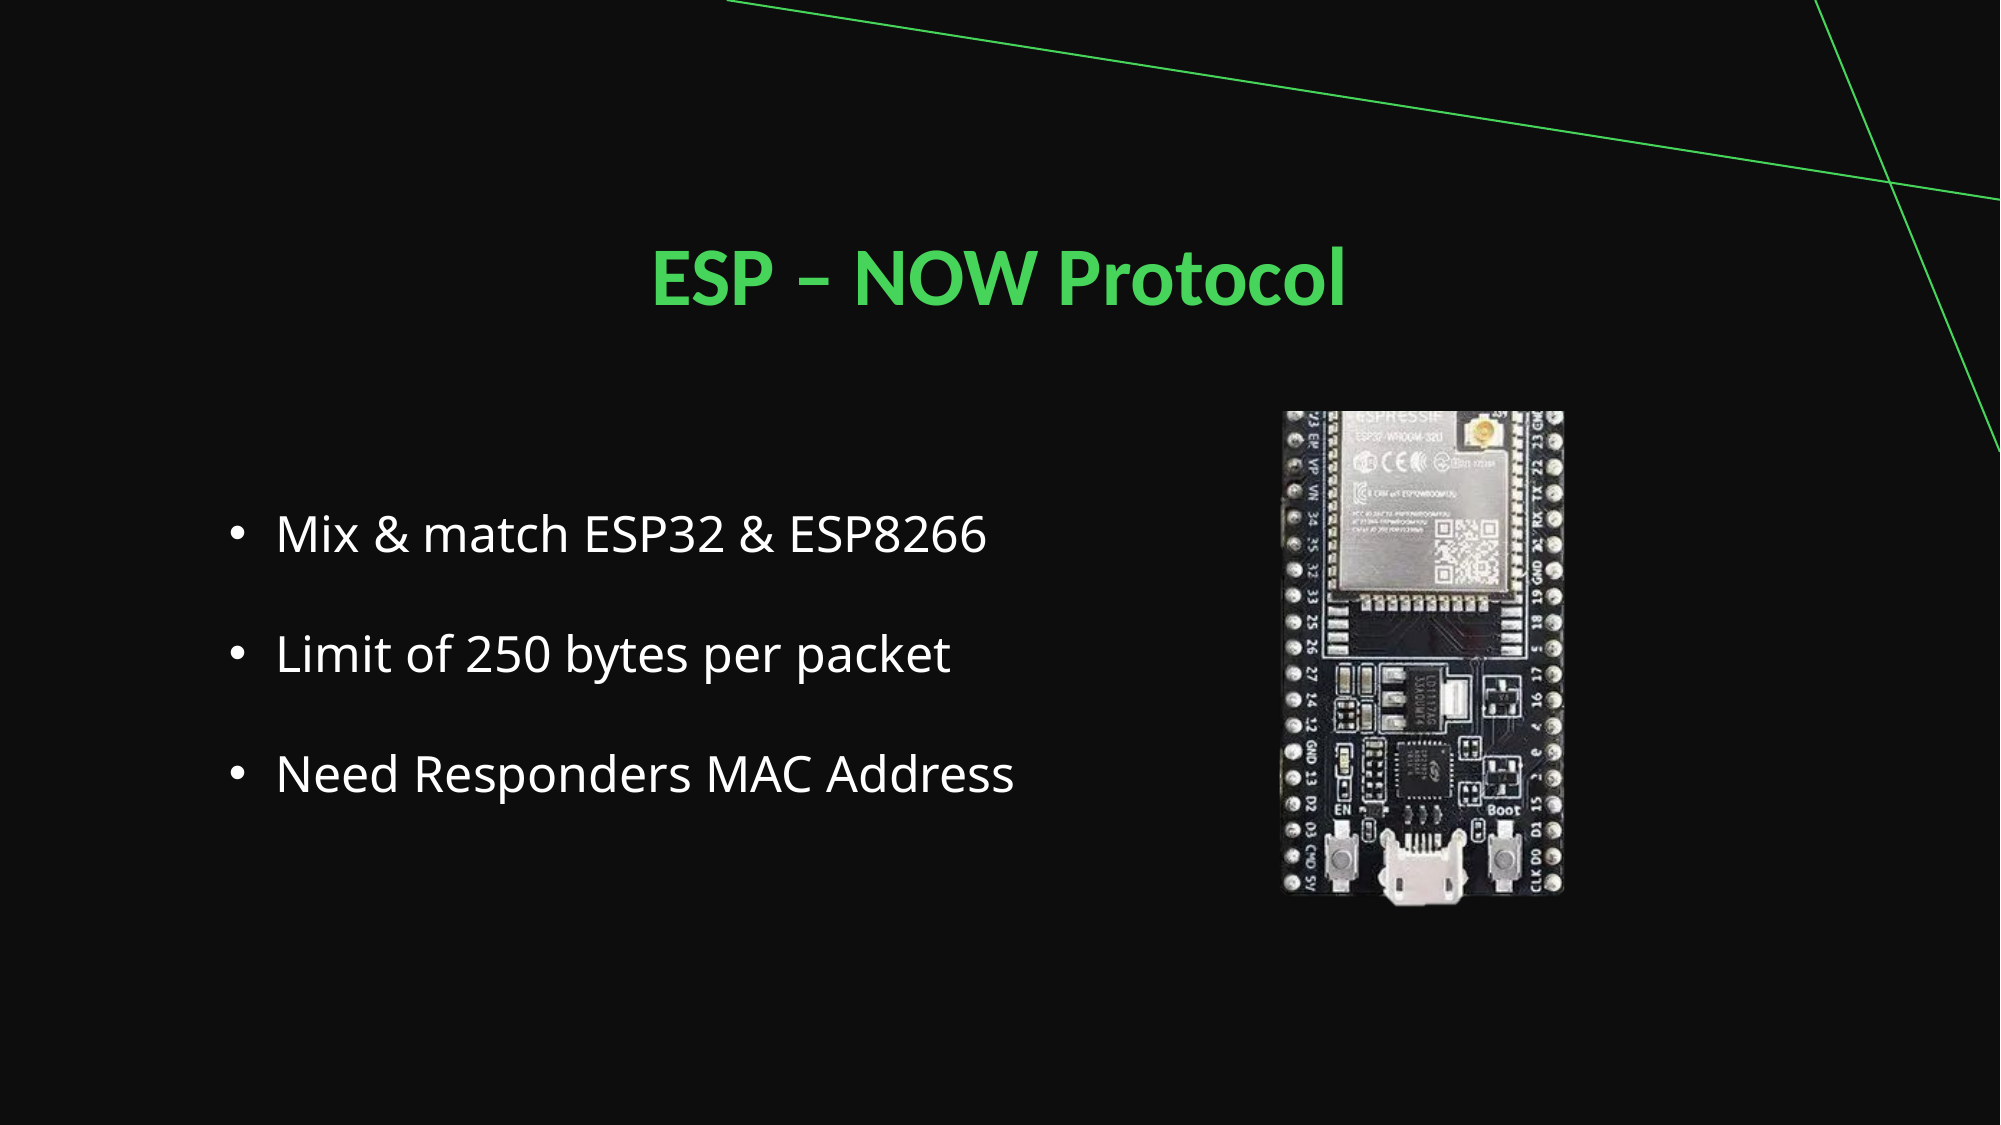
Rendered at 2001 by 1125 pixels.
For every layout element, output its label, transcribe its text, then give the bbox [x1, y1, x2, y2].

text_box Mix & match ESP32 & ESP8266 Limit of 250 bytes per packet Need Responders MAC Address [214, 434, 1115, 810]
text_box ESP – NOW Protocol [575, 207, 1425, 330]
picture [1279, 410, 1565, 919]
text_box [726, 0, 1814, 201]
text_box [1814, 0, 2000, 453]
